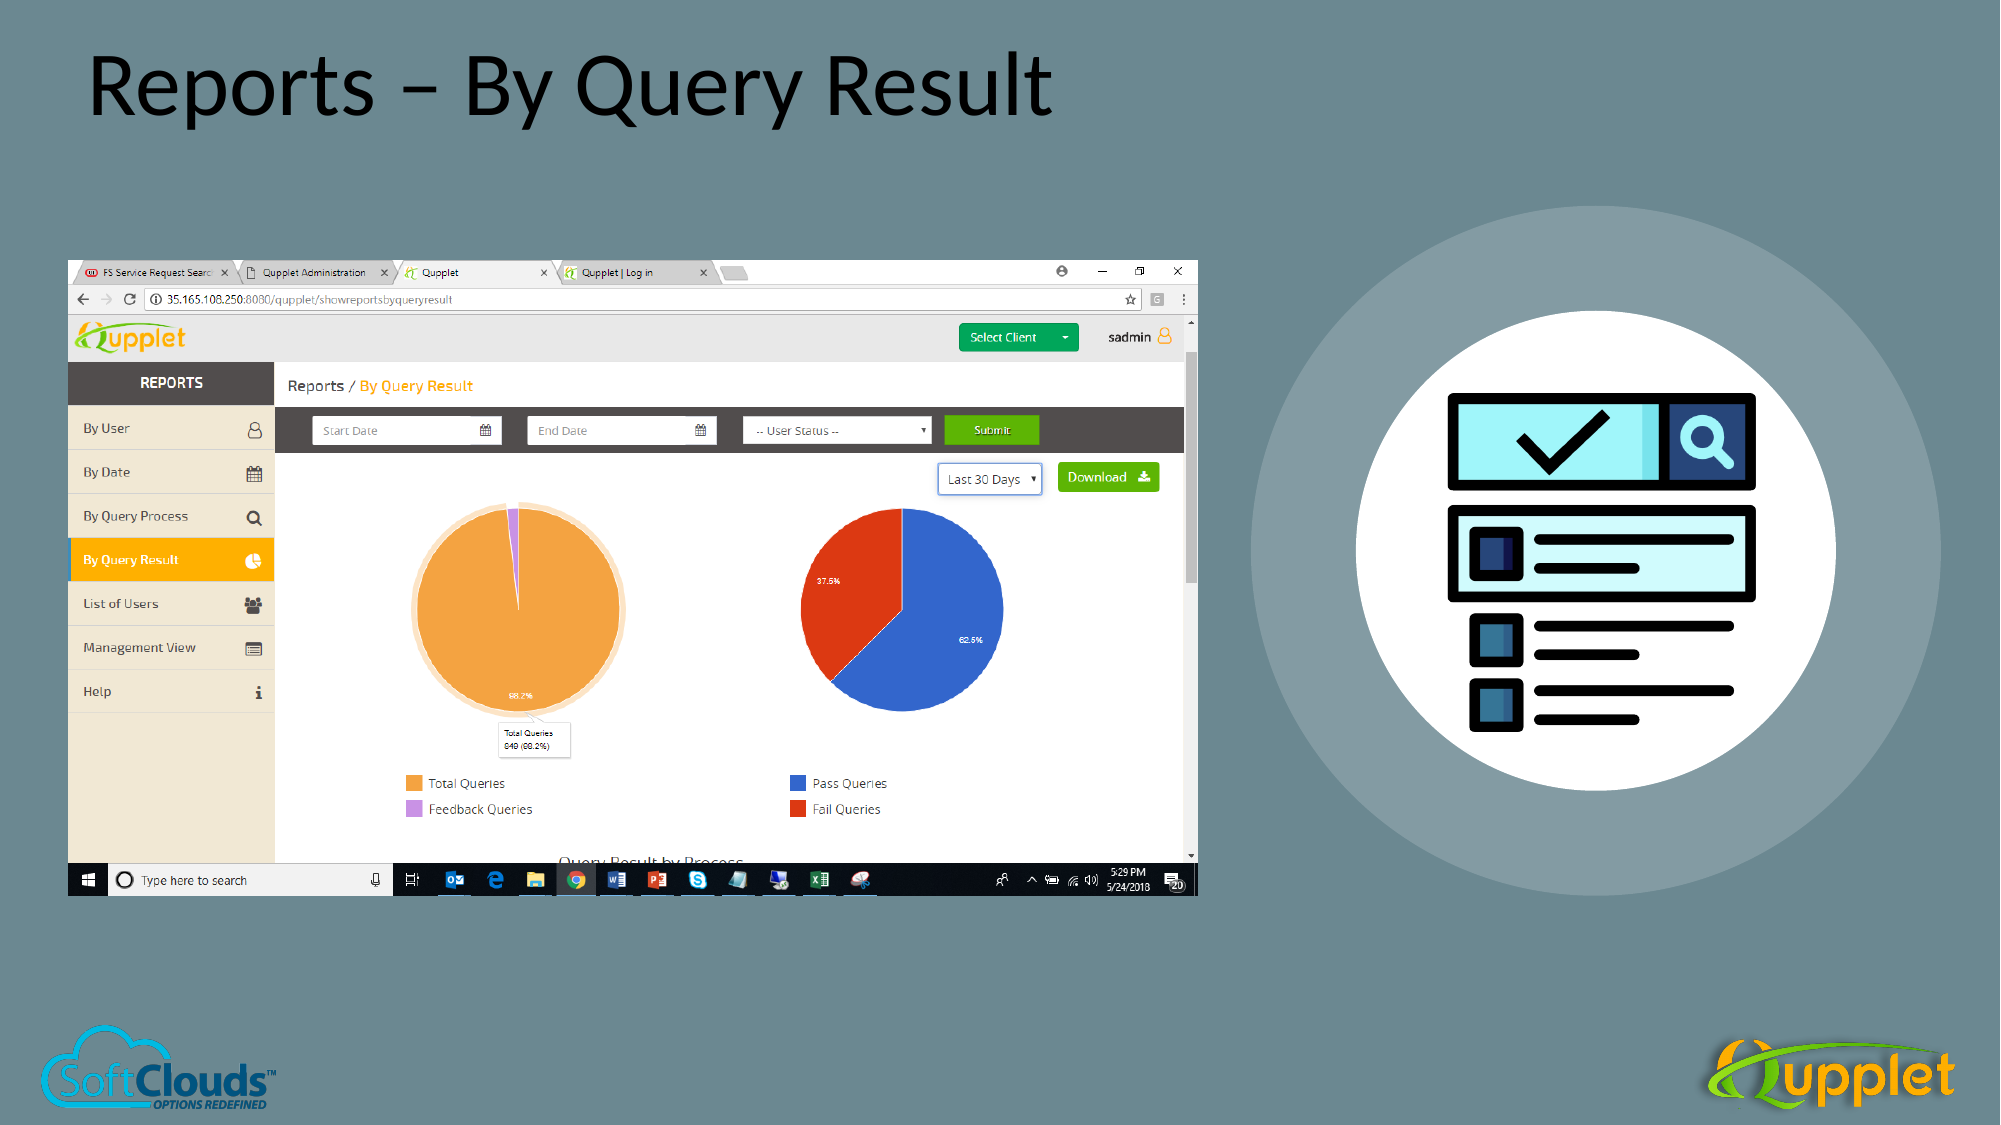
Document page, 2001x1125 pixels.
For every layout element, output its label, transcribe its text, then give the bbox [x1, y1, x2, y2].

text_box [1250, 205, 1941, 896]
text_box Reports – By Query Result [72, 16, 1072, 142]
picture [68, 260, 1198, 896]
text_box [0, 1021, 2000, 1125]
picture [1432, 393, 1771, 732]
